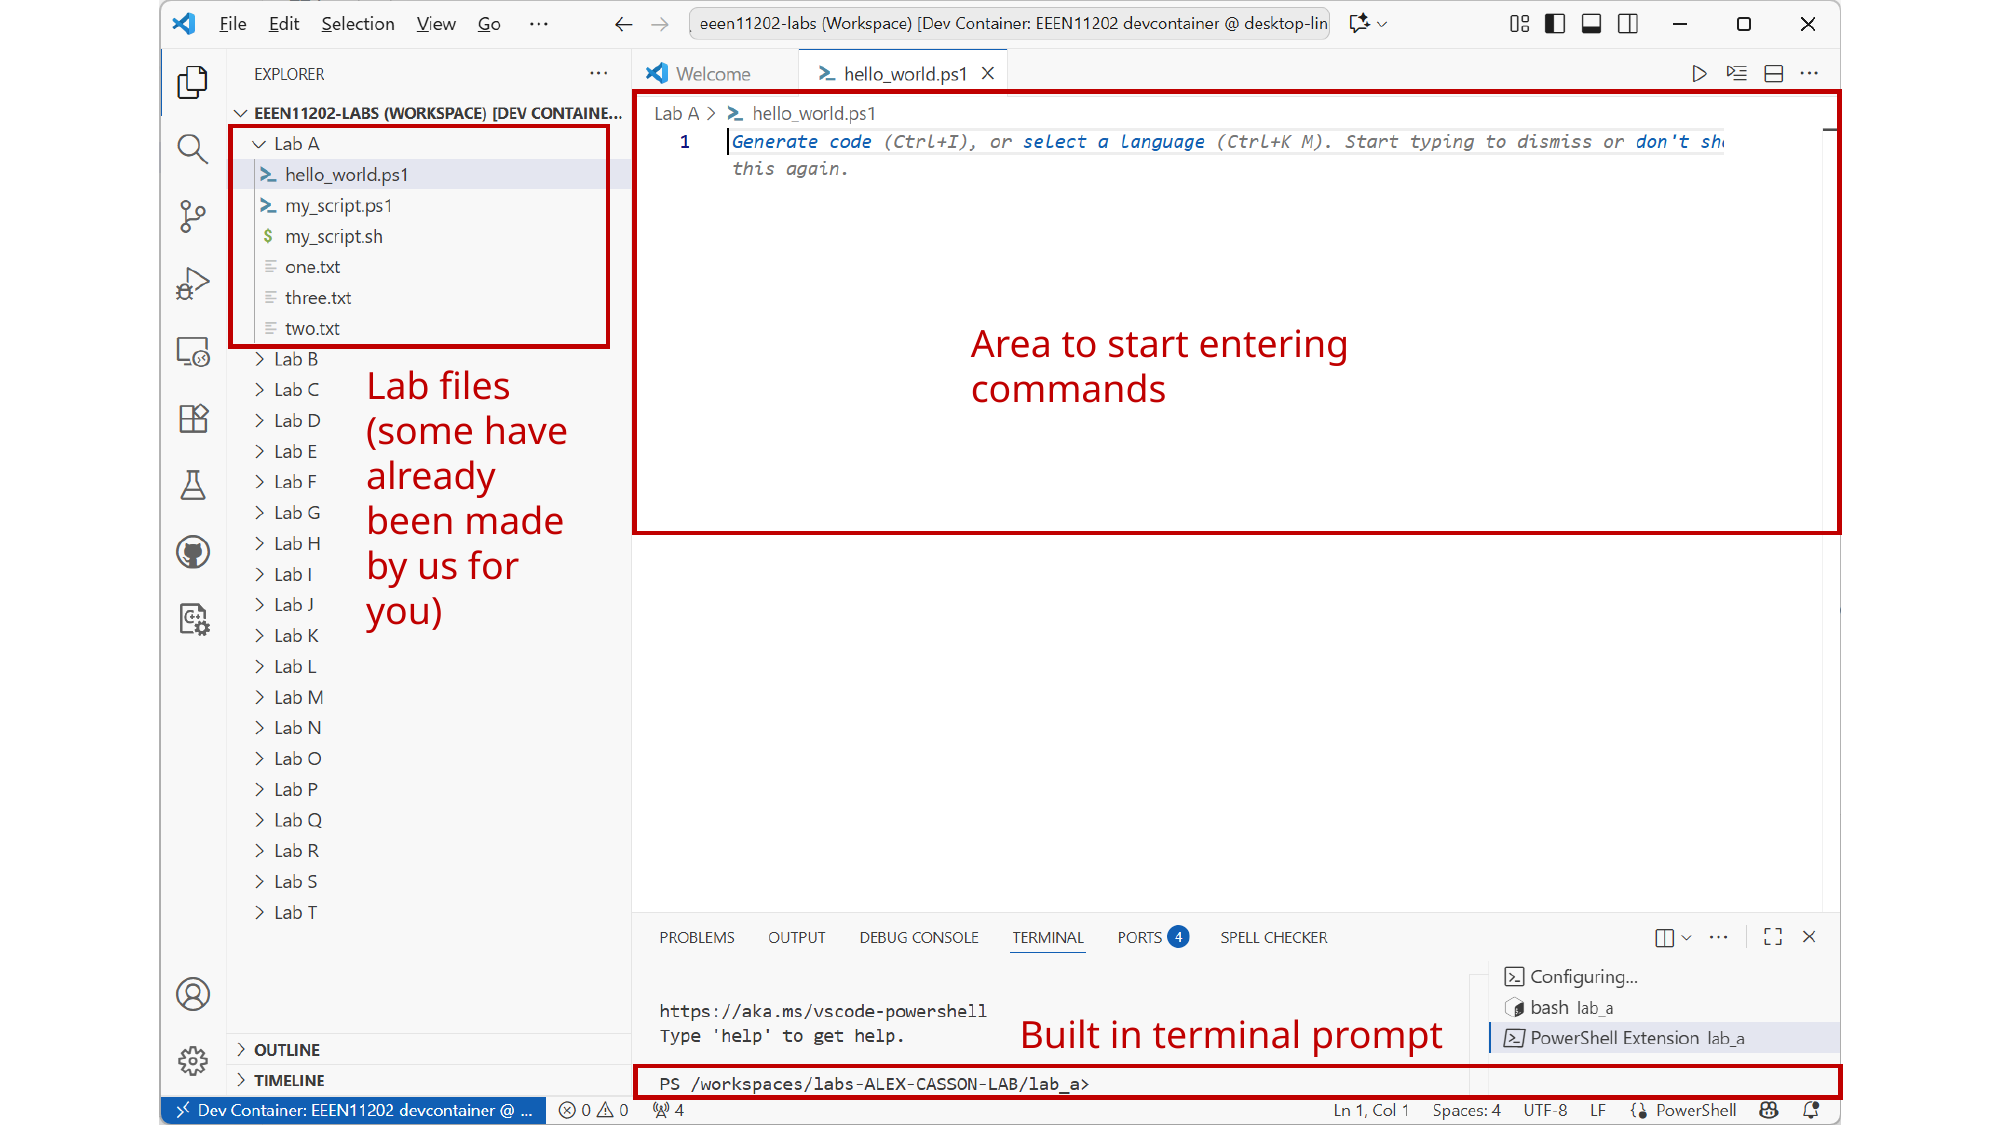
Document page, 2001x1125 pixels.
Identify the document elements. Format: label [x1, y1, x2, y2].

picture [159, 0, 1841, 1125]
